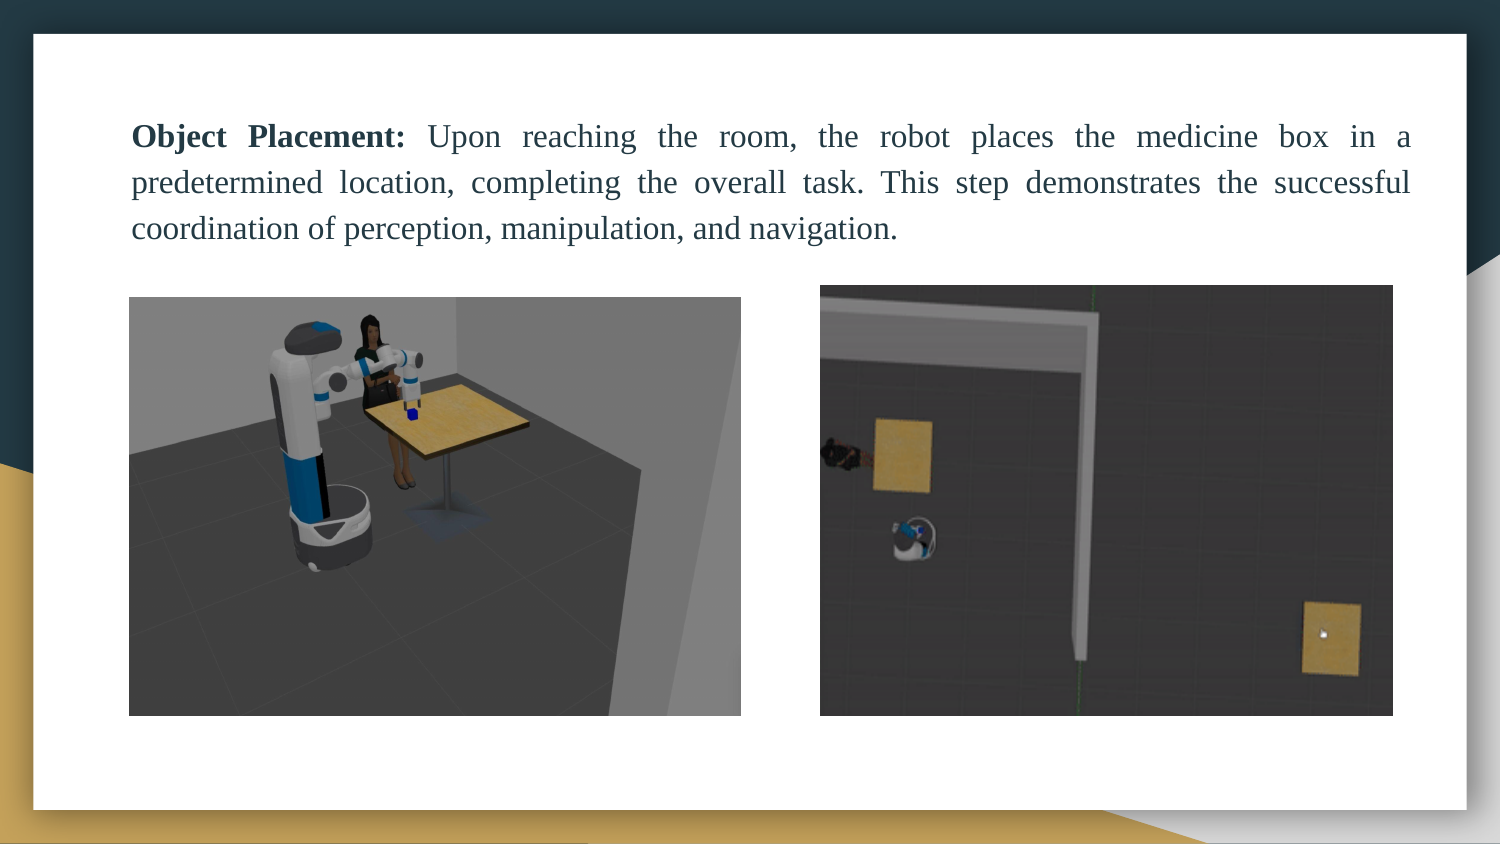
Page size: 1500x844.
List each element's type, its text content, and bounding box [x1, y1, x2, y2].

list Object Placement: Upon reaching the room, the robot places the medicine box in a predetermined location, completing the overall task. This step demonstrates the successful coordination of perception, manipulation, and navigation. [30, 93, 1429, 751]
picture [129, 297, 742, 716]
picture [820, 285, 1393, 716]
